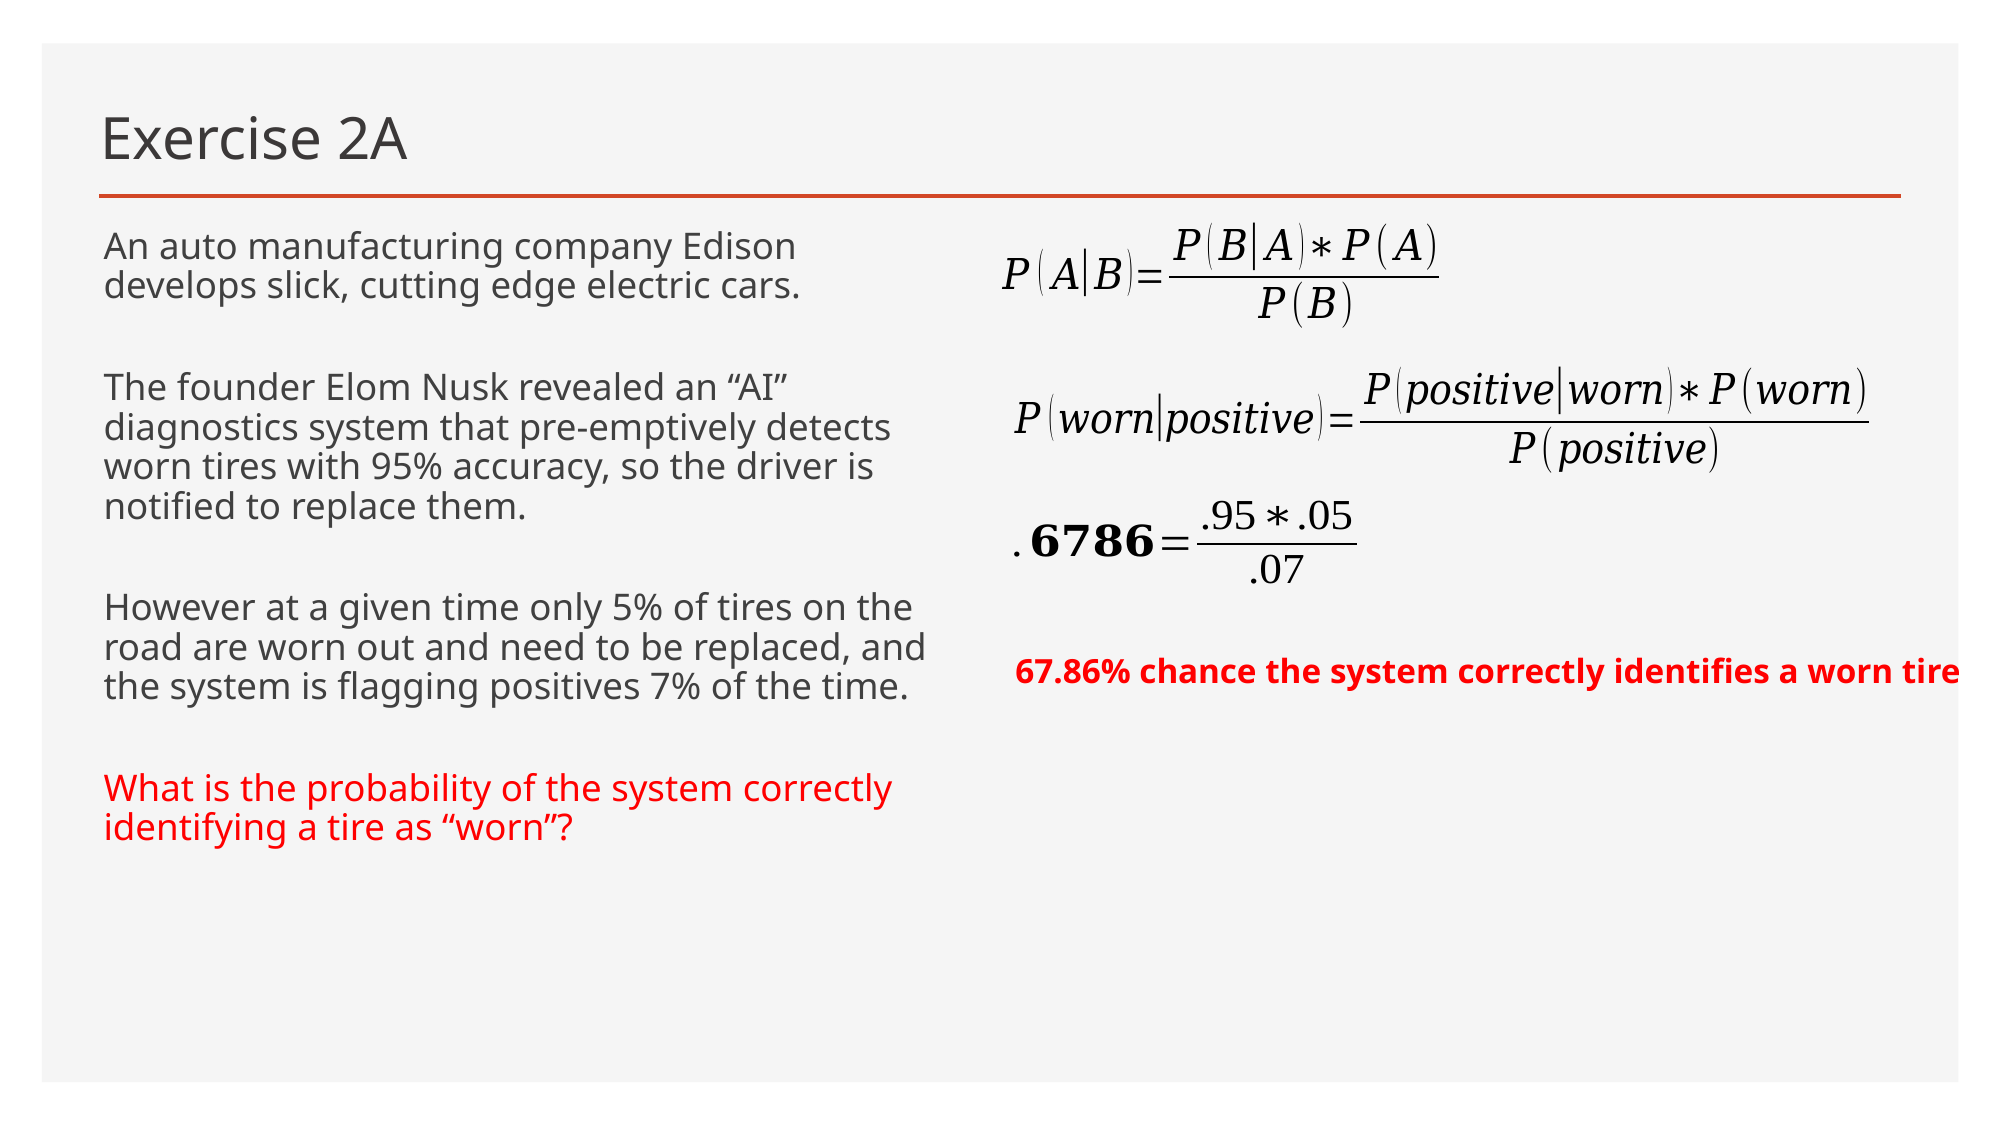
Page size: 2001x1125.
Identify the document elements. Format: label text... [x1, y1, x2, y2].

title Exercise 2A [85, 73, 1214, 179]
list An auto manufacturing company Edison develops slick, cutting edge electric cars. The founder Elom Nusk revealed an “AI” diagnostics system that pre-emptively detects worn tires with 95% accuracy, so the driver is notified to replace them. However at a given time only 5% of tires on the road are worn out and need to be replaced, and the system is flagging positives 7% of the time. What is the probability of the system correctly identifying a tire as “worn”? [88, 220, 947, 873]
text_box 67.86% chance the system correctly identifies a worn tire [1000, 643, 1977, 698]
